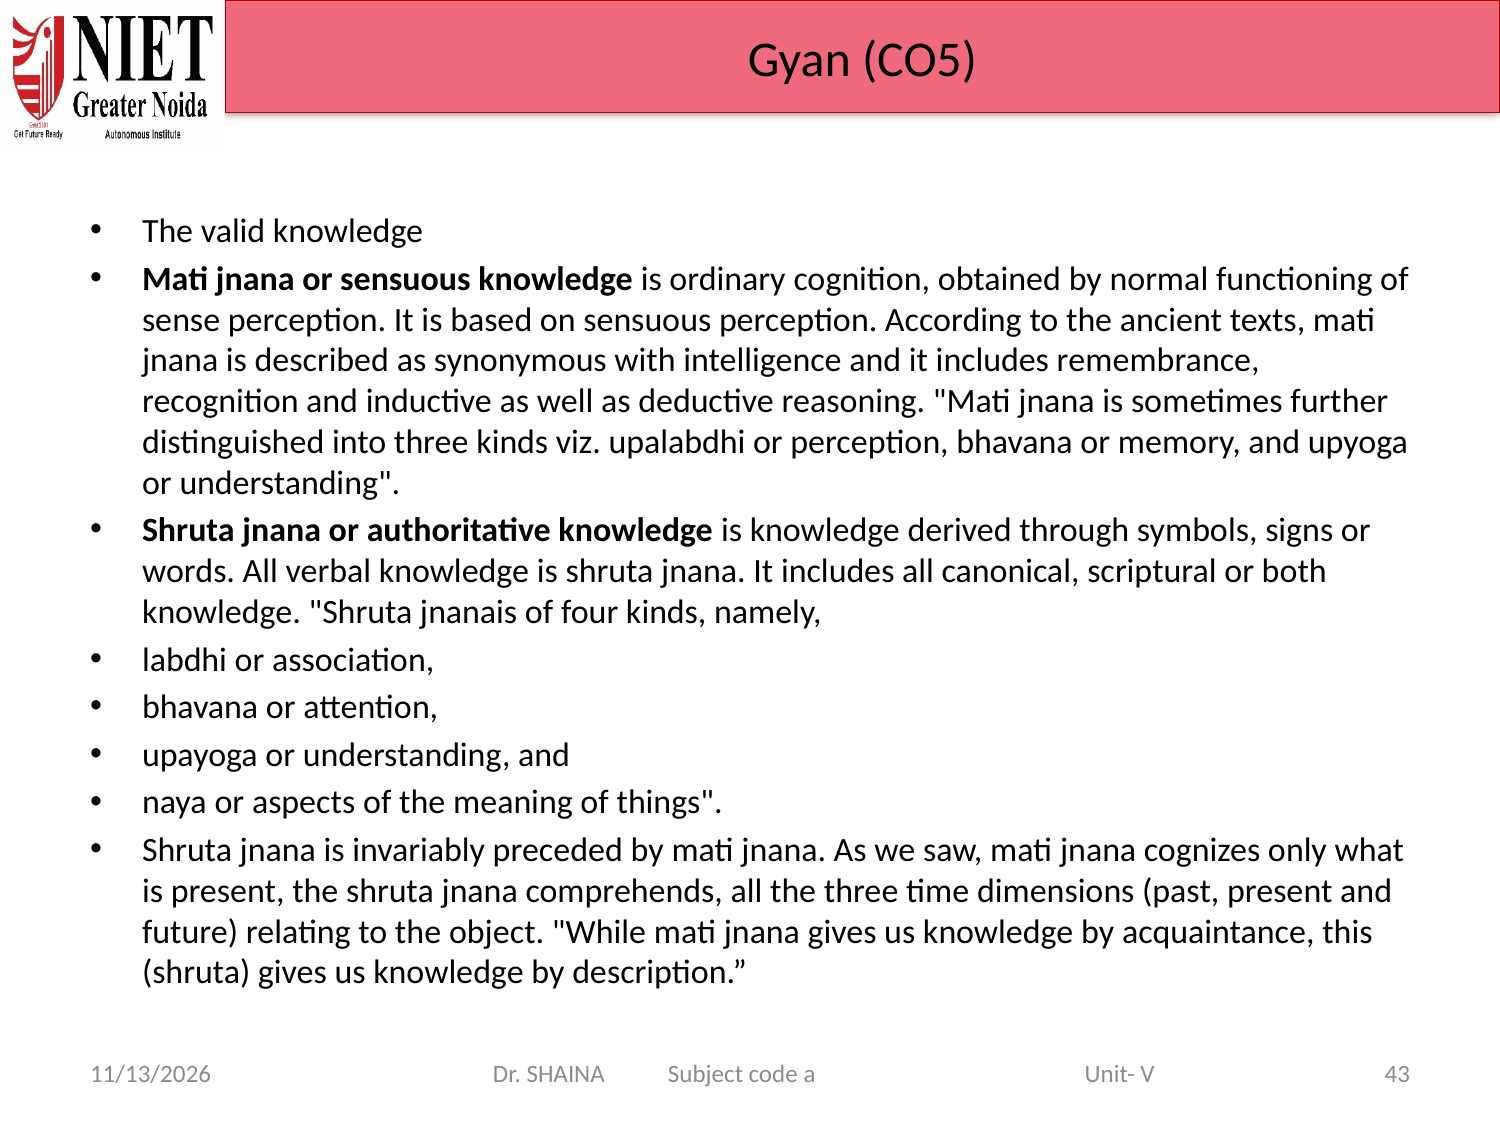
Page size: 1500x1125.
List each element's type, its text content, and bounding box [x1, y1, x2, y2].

picture [0, 0, 226, 156]
footer Dr. SHAINA Subject code a Unit- V [412, 1042, 1238, 1103]
slide_number 43 [1337, 1042, 1425, 1103]
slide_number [75, 1042, 250, 1103]
text_box Gyan (CO5) [226, 0, 1500, 113]
list The valid knowledge Mati jnana or sensuous knowledge is ordinary cognition, obtained by normal functioning of sense perception. It is based on sensuous perception. According to the ancient texts, mati jnana is described as synonymous with intelligence and it includes remembrance, recognition and inductive as well as deductive reasoning. "Mati jnana is sometimes further distinguished into three kinds viz. upalabdhi or perception, bhavana or memory, and upyoga or understanding". Shruta jnana or authoritative knowledge is knowledge derived through symbols, signs or words. All verbal knowledge is shruta jnana. It includes all canonical, scriptural or both knowledge. "Shruta jnanais of four kinds, namely, labdhi or association, bhavana or attention, upayoga or understanding, and naya or aspects of the meaning of things". Shruta jnana is invariably preceded by mati jnana. As we saw, mati jnana cognizes only what is present, the shruta jnana comprehends, all the three time dimensions (past, present and future) relating to the object. "While mati jnana gives us knowledge by acquaintance, this (shruta) gives us knowledge by description.” [75, 201, 1425, 1005]
